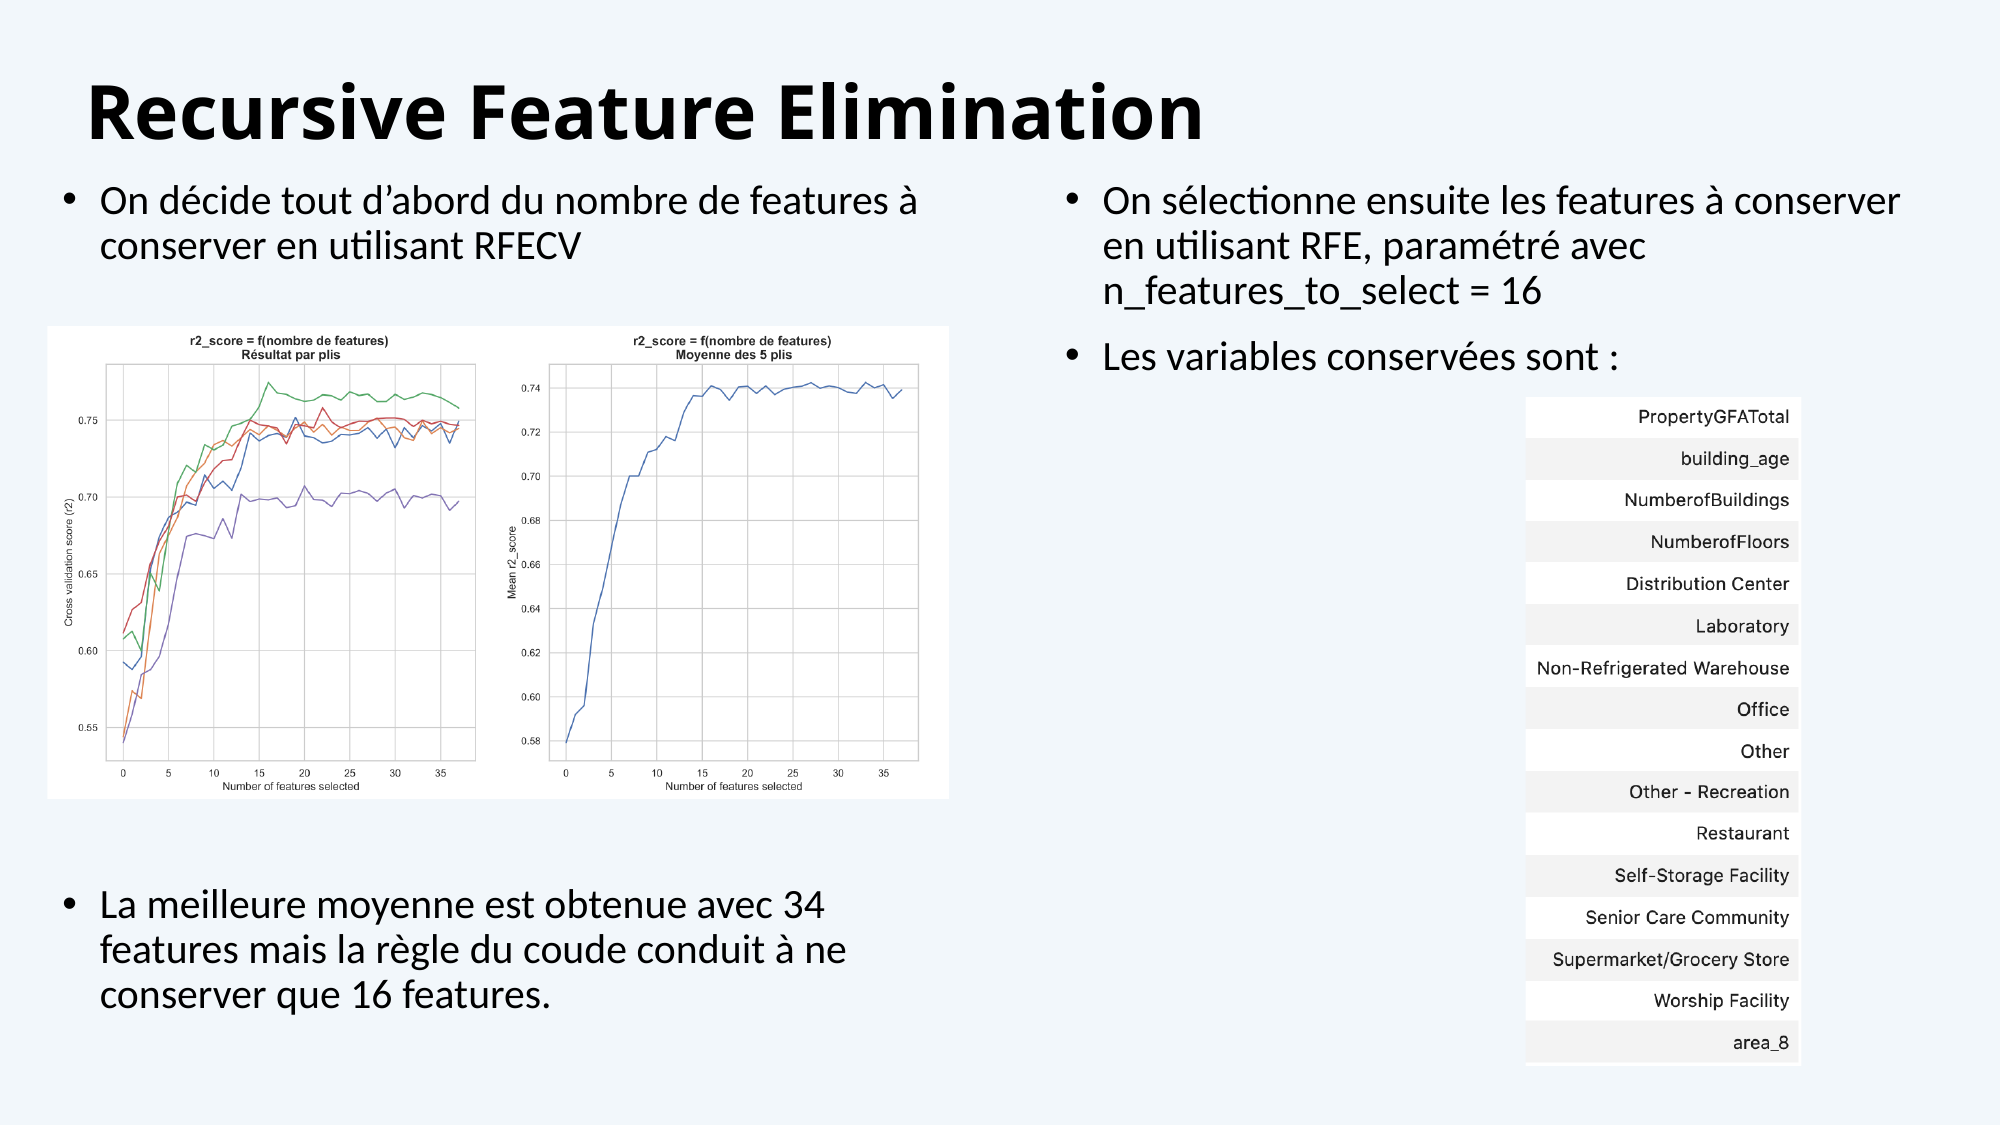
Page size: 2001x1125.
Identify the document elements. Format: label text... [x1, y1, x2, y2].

picture [1525, 397, 1802, 1066]
picture [47, 326, 949, 799]
title Recursive Feature Elimination [70, 59, 1863, 171]
list On sélectionne ensuite les features à conserver en utilisant RFE, paramétré avec n_features_to_select = 16 Les variables conservées sont : [1050, 171, 1953, 1014]
list On décide tout d’abord du nombre de features à conserver en utilisant RFECV La meilleure moyenne est obtenue avec 34 features mais la règle du coude conduit à ne conserver que 16 features. [47, 171, 988, 1066]
